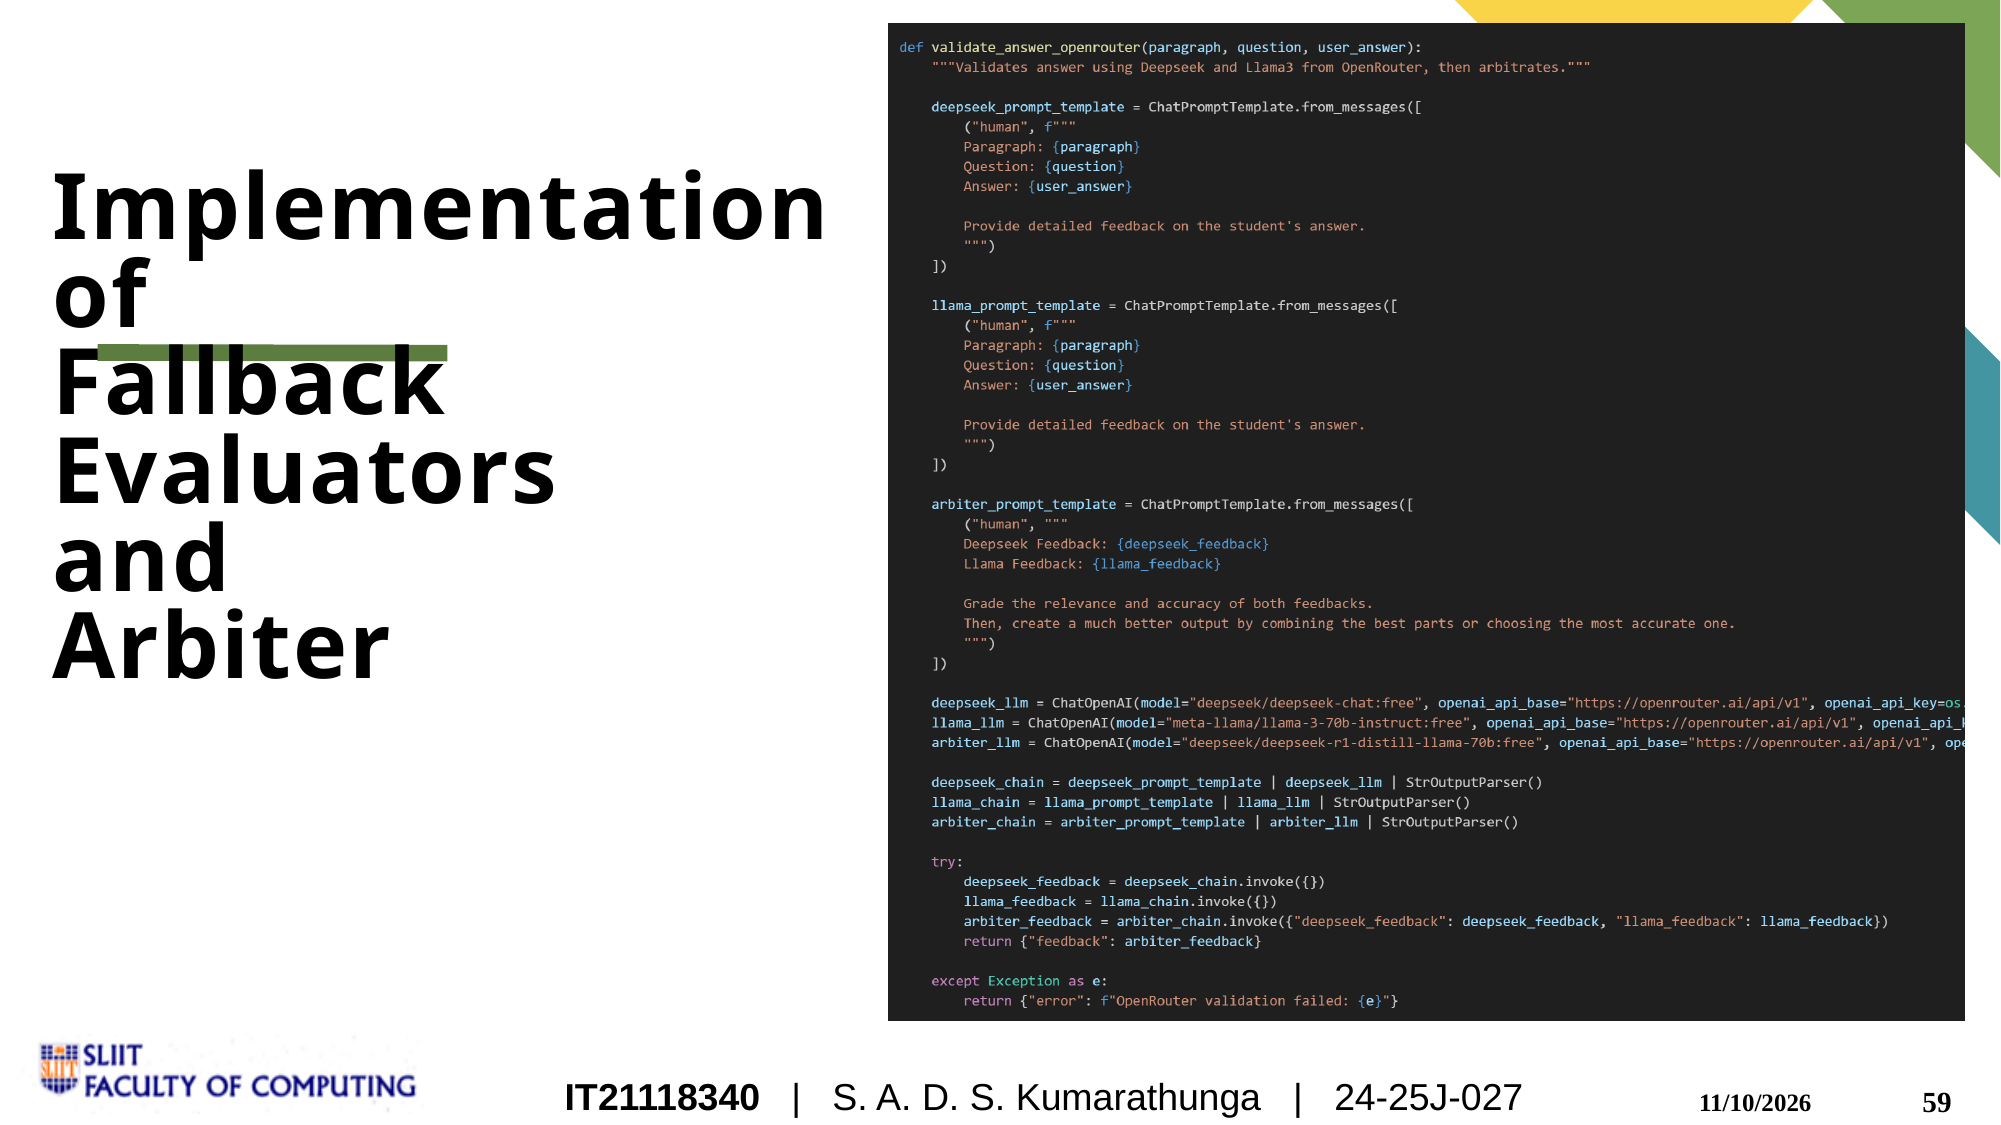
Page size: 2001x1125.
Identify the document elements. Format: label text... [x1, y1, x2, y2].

picture [888, 22, 1965, 1021]
picture [17, 1024, 428, 1114]
text_box IT21118340 | S. A. D. S. Kumarathunga | 24-25J-027 [484, 1064, 1604, 1125]
text_box 5/26/2025 [1684, 1079, 1900, 1120]
title Implementation of Fallback Evaluators and Arbiter [52, 526, 888, 807]
text_box 59 [1907, 1076, 1994, 1117]
text_box [66, 369, 888, 458]
